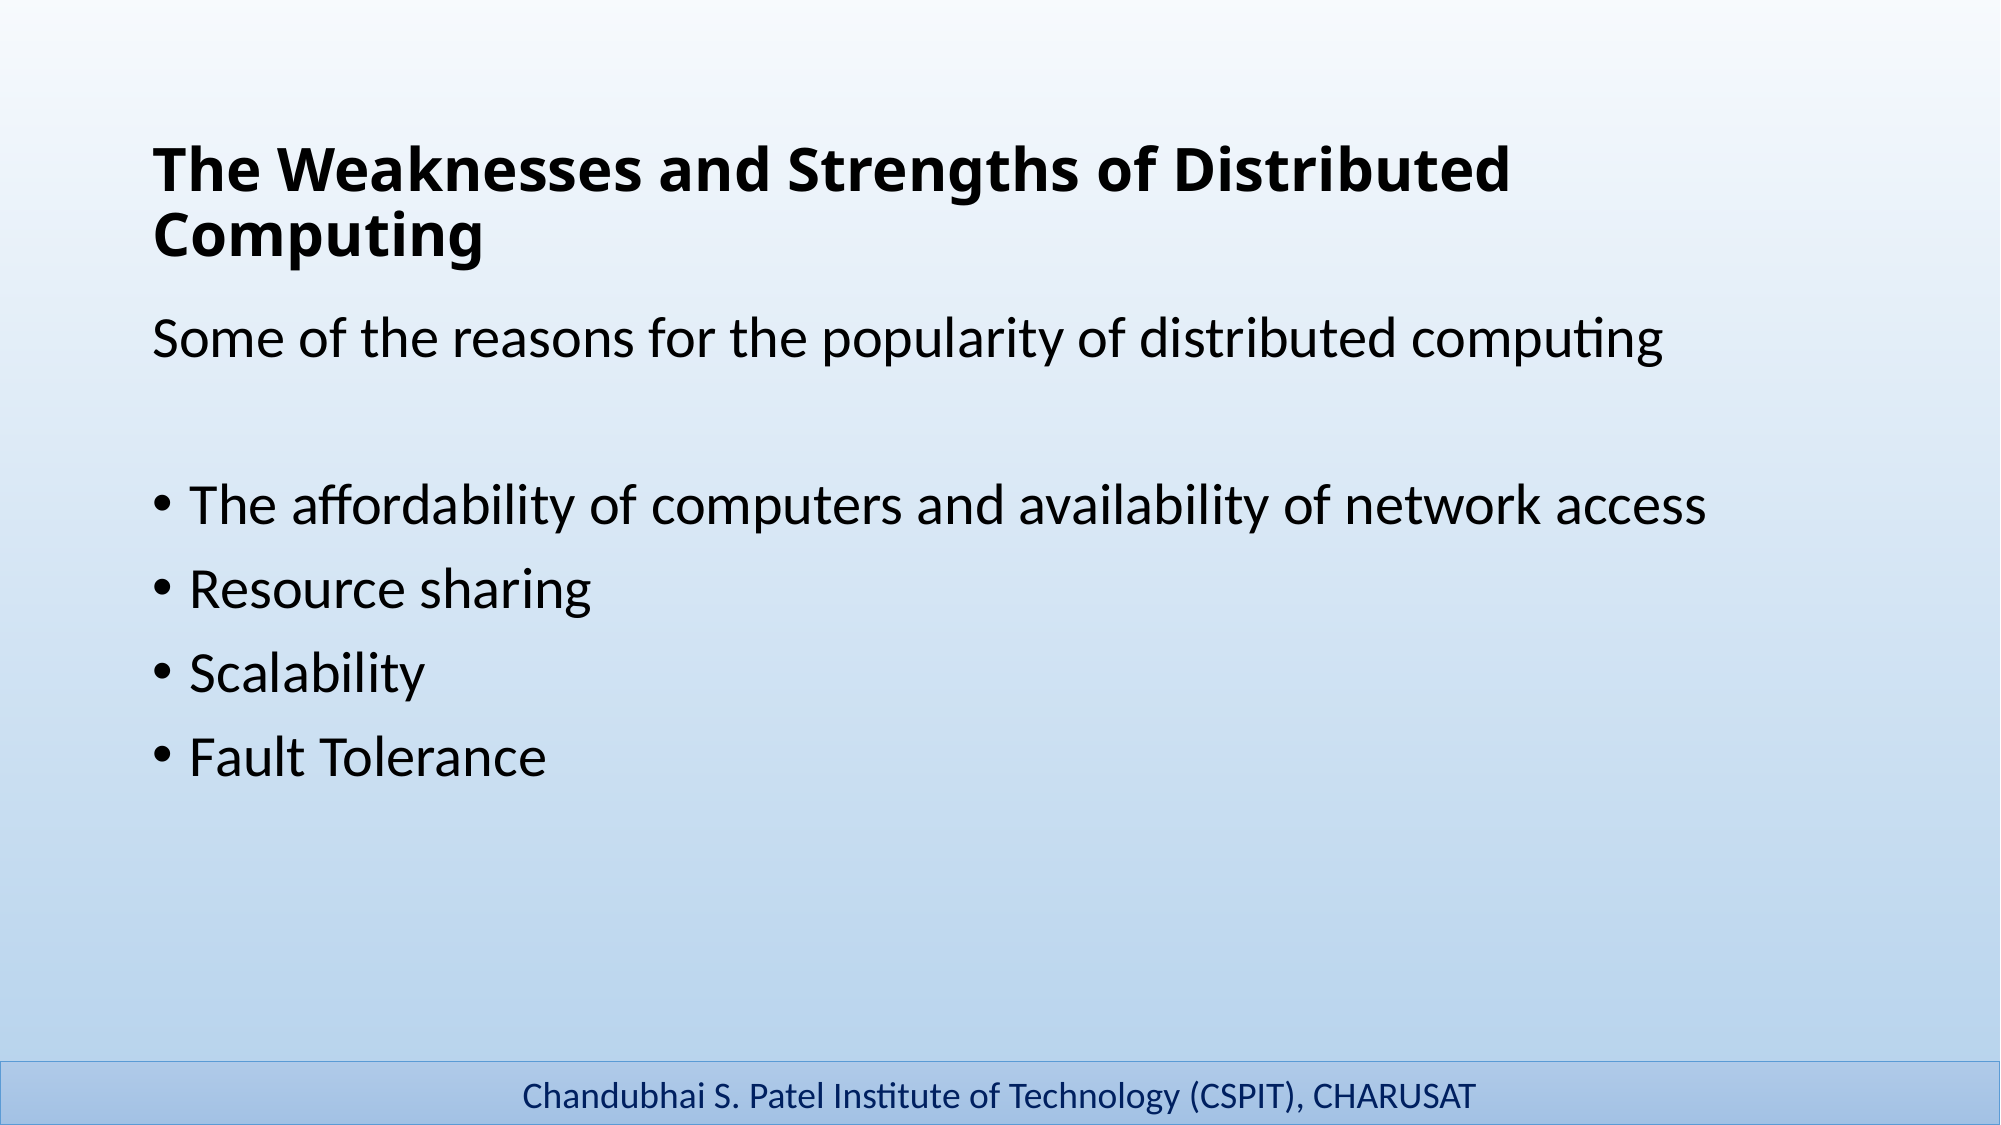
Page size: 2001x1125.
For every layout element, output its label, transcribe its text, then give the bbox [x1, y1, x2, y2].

footer Arpita Shah [662, 1042, 1338, 1103]
title The Weaknesses and Strengths of Distributed Computing [137, 59, 1863, 278]
slide_number 9 [1412, 1042, 1863, 1103]
list Some of the reasons for the popularity of distributed computing The affordability of computers and availability of network access Resource sharing Scalability Fault Tolerance [137, 299, 1863, 1014]
